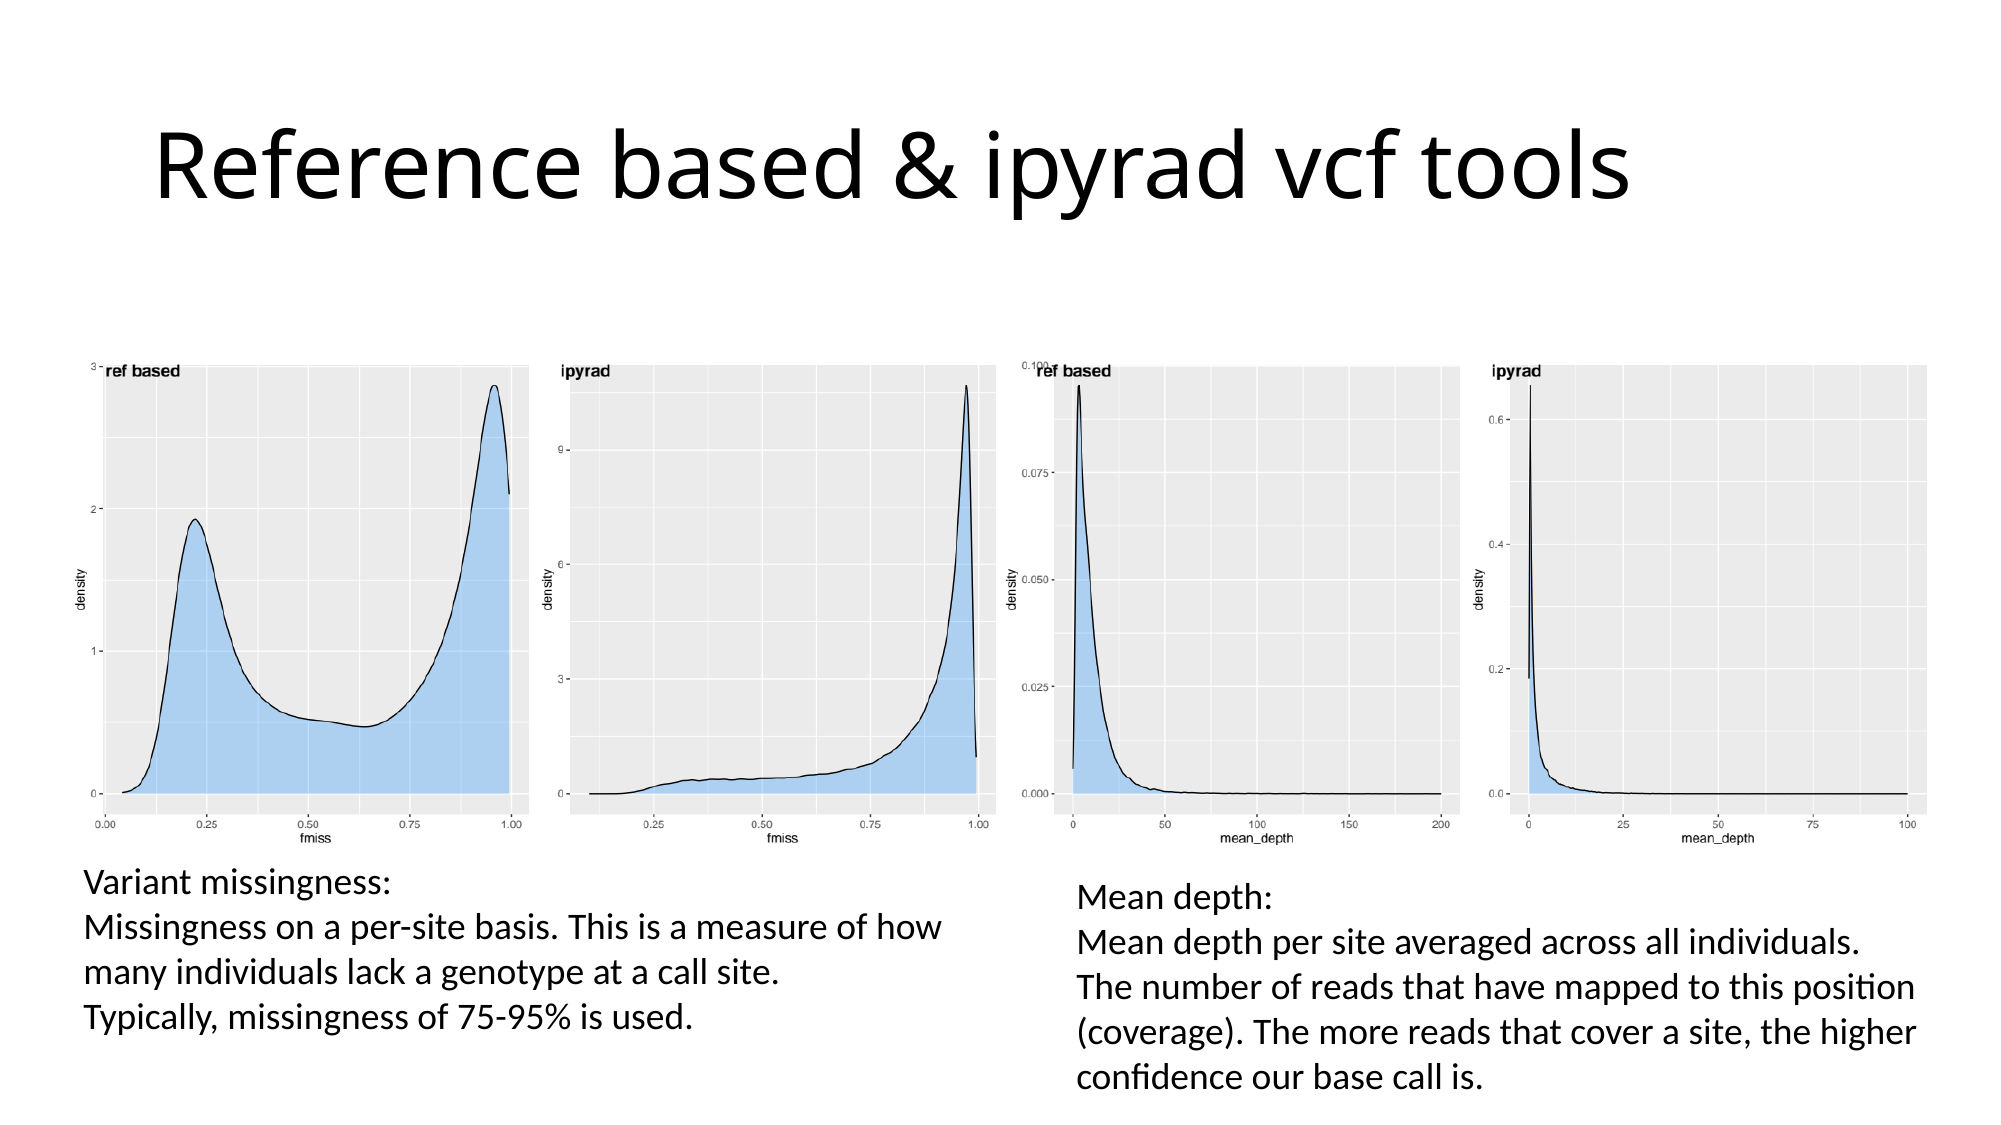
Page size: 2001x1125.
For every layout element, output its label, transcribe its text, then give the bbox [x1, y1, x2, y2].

text_box Mean depth: Mean depth per site averaged across all individuals. The number of reads that have mapped to this position (coverage). The more reads that cover a site, the higher confidence our base call is. [1061, 864, 1980, 1104]
picture [68, 358, 1932, 850]
text_box Variant missingness: Missingness on a per-site basis. This is a measure of how many individuals lack a genotype at a call site. Typically, missingness of 75-95% is used. [68, 850, 1000, 1045]
title Reference based & ipyrad vcf tools [137, 59, 1863, 278]
